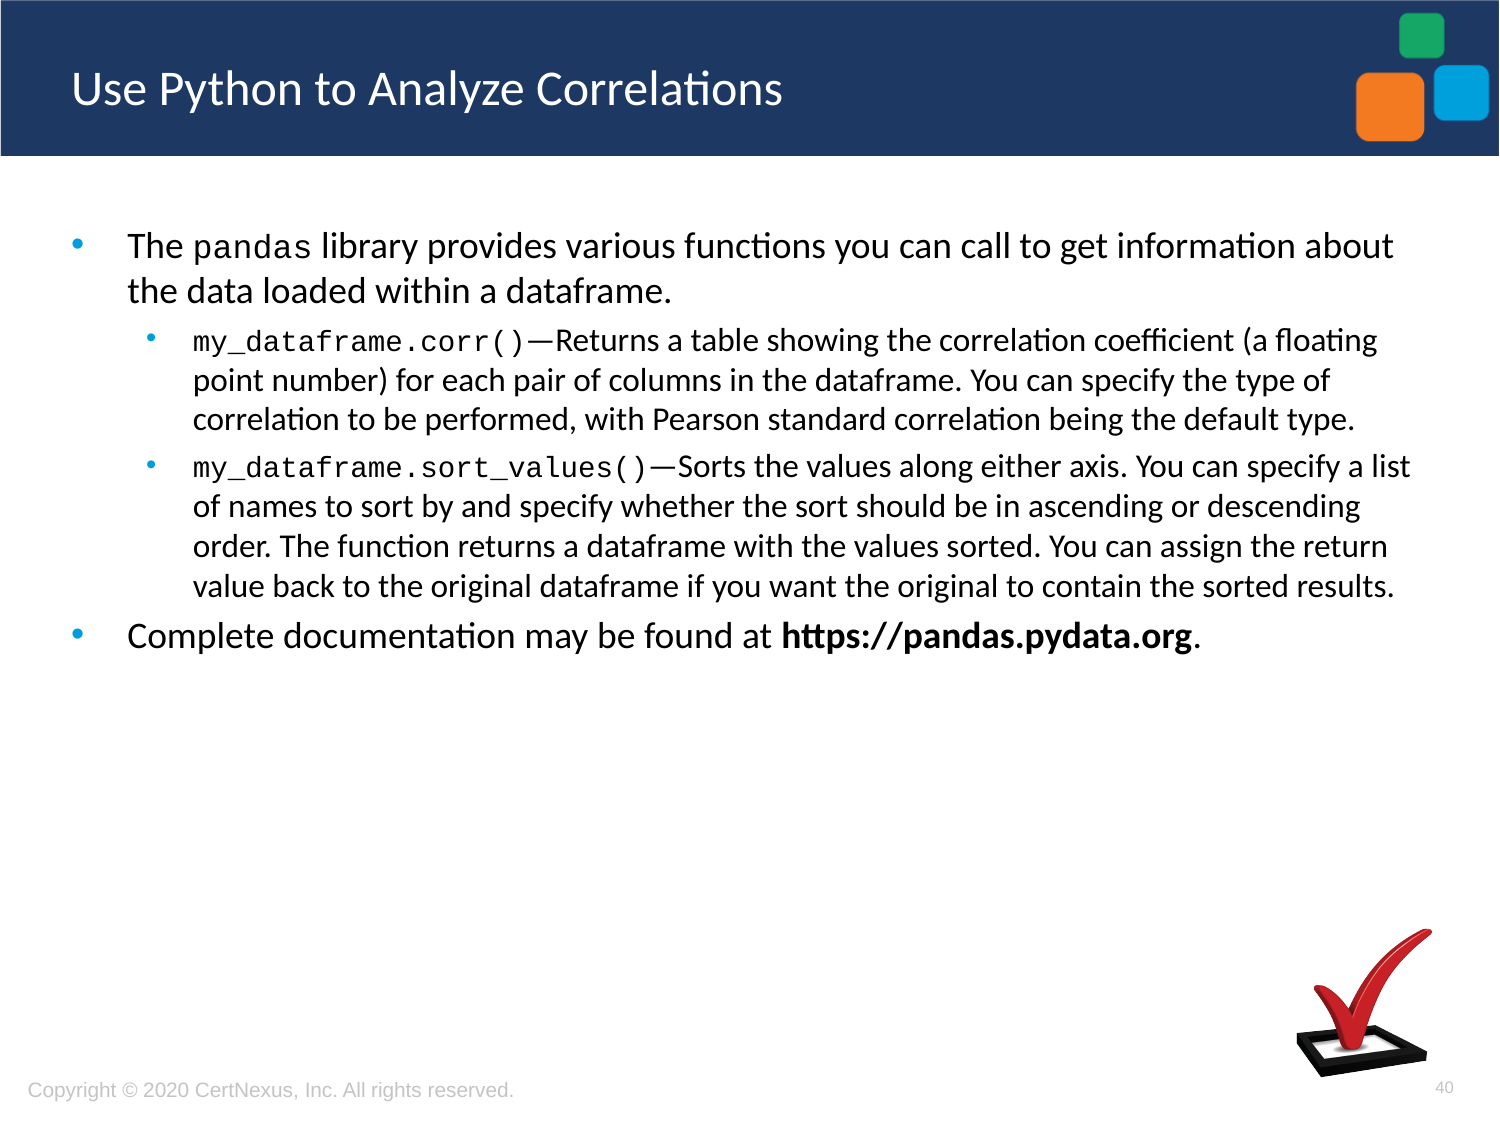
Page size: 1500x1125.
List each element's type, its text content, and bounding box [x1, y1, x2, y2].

title Use Python to Analyze Correlations [56, 16, 1350, 155]
slide_number 40 [1118, 1057, 1469, 1118]
picture [1235, 917, 1500, 1094]
picture [0, 0, 1500, 156]
list The pandas library provides various functions you can call to get information about the data loaded within a dataframe. my_dataframe.corr()—Returns a table showing the correlation coefficient (a floating point number) for each pair of columns in the dataframe. You can specify the type of correlation to be performed, with Pearson standard correlation being the default type. my_dataframe.sort_values()—Sorts the values along either axis. You can specify a list of names to sort by and specify whether the sort should be in ascending or descending order. The function returns a dataframe with the values sorted. You can assign the return value back to the original dataframe if you want the original to contain the sorted results. Complete documentation may be found at https://pandas.pydata.org. [56, 213, 1444, 1021]
